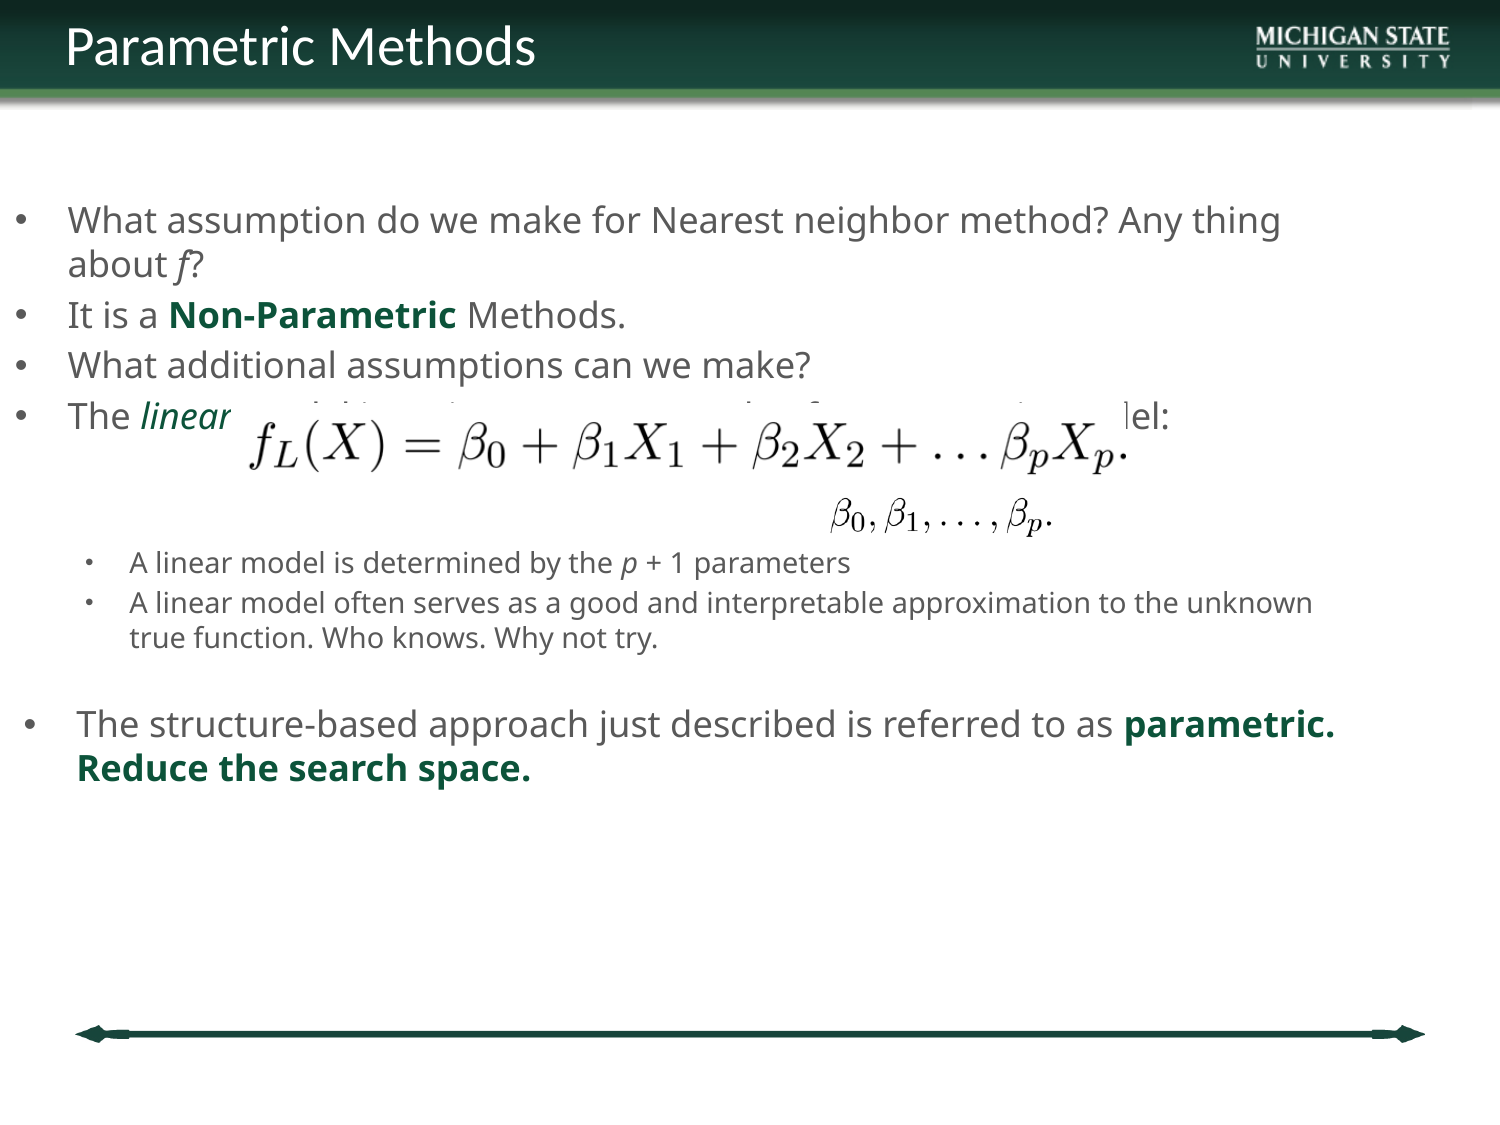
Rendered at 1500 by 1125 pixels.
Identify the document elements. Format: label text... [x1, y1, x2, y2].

picture [0, 0, 1500, 110]
picture [75, 1025, 1425, 1043]
picture [821, 490, 1059, 545]
text_box Parametric Methods [49, 0, 1413, 84]
text_box What assumption do we make for Nearest neighbor method? Any thing about f? It is a Non-Parametric Methods. What additional assumptions can we make? The linear model is an important example of a parametric model: A linear model is determined by the p + 1 parameters A linear model often serves as a good and interpretable approximation to the unknown true function. Who knows. Why not try. The structure-based approach just described is referred to as parametric. Reduce the search space. [0, 139, 1363, 802]
picture [230, 403, 1126, 489]
